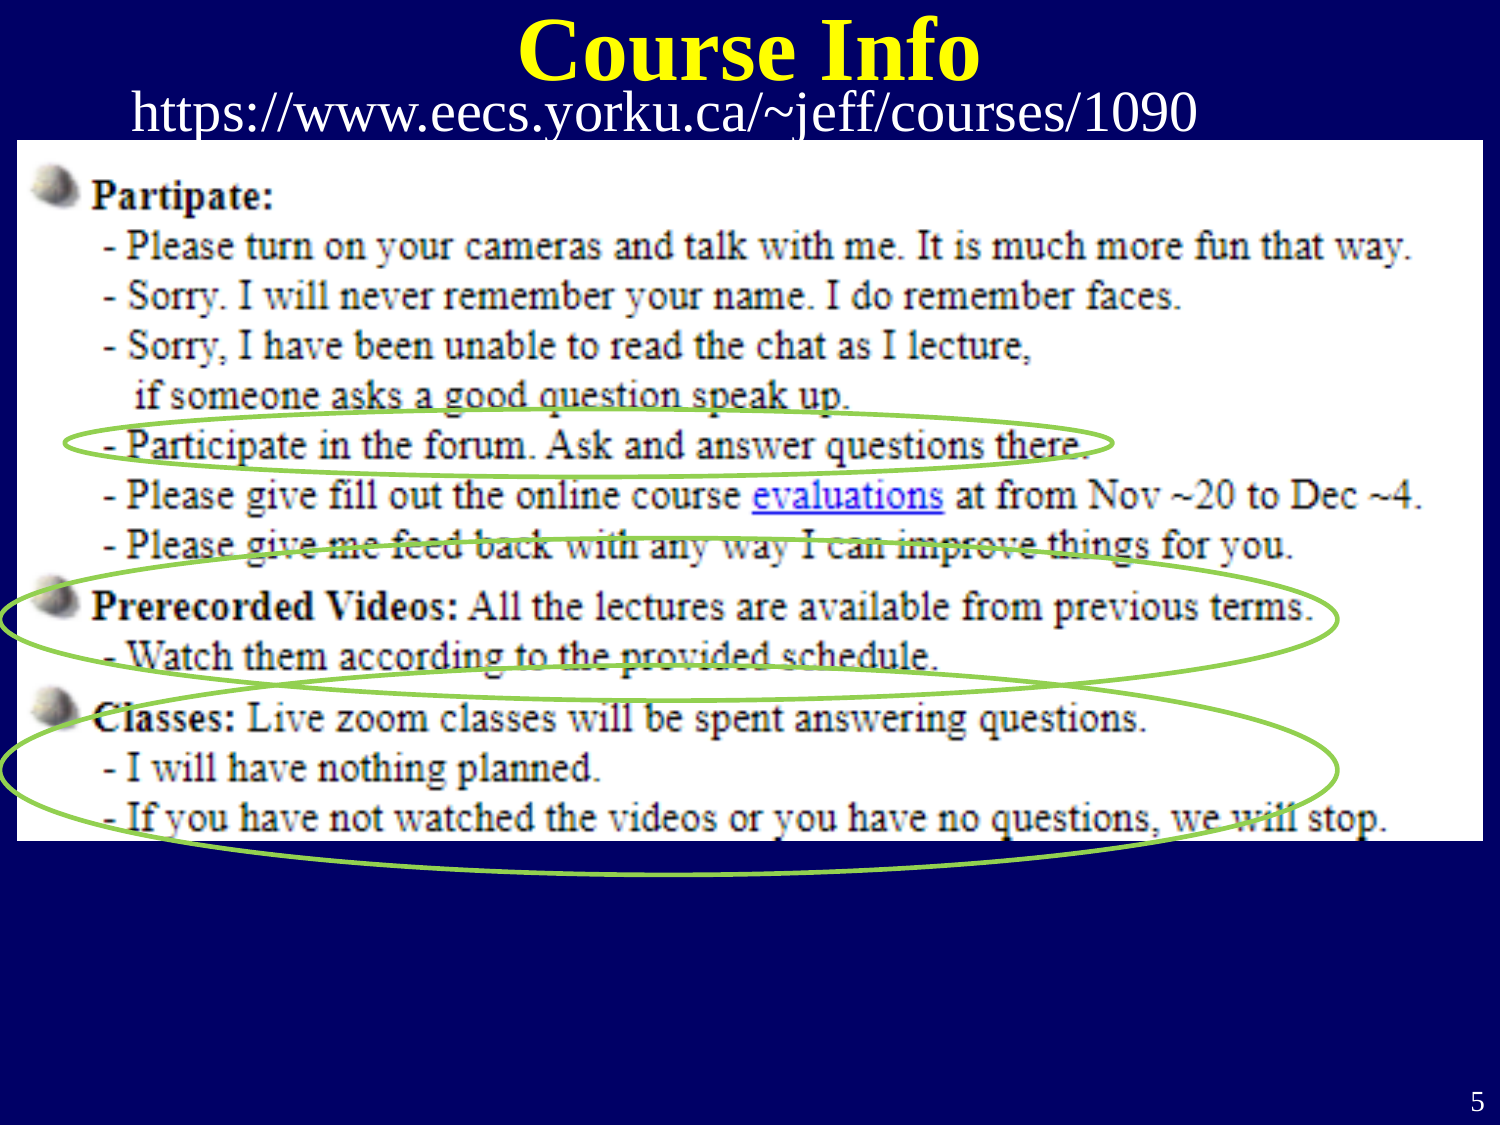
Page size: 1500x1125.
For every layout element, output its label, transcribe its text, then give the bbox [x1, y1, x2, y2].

title Course Info [112, 0, 1388, 138]
text_box [0, 604, 12, 635]
text_box https://www.eecs.yorku.ca/~jeff/courses/1090 [116, 65, 1215, 138]
text_box [221, 848, 1117, 875]
text_box [0, 750, 12, 790]
picture [17, 139, 1483, 841]
